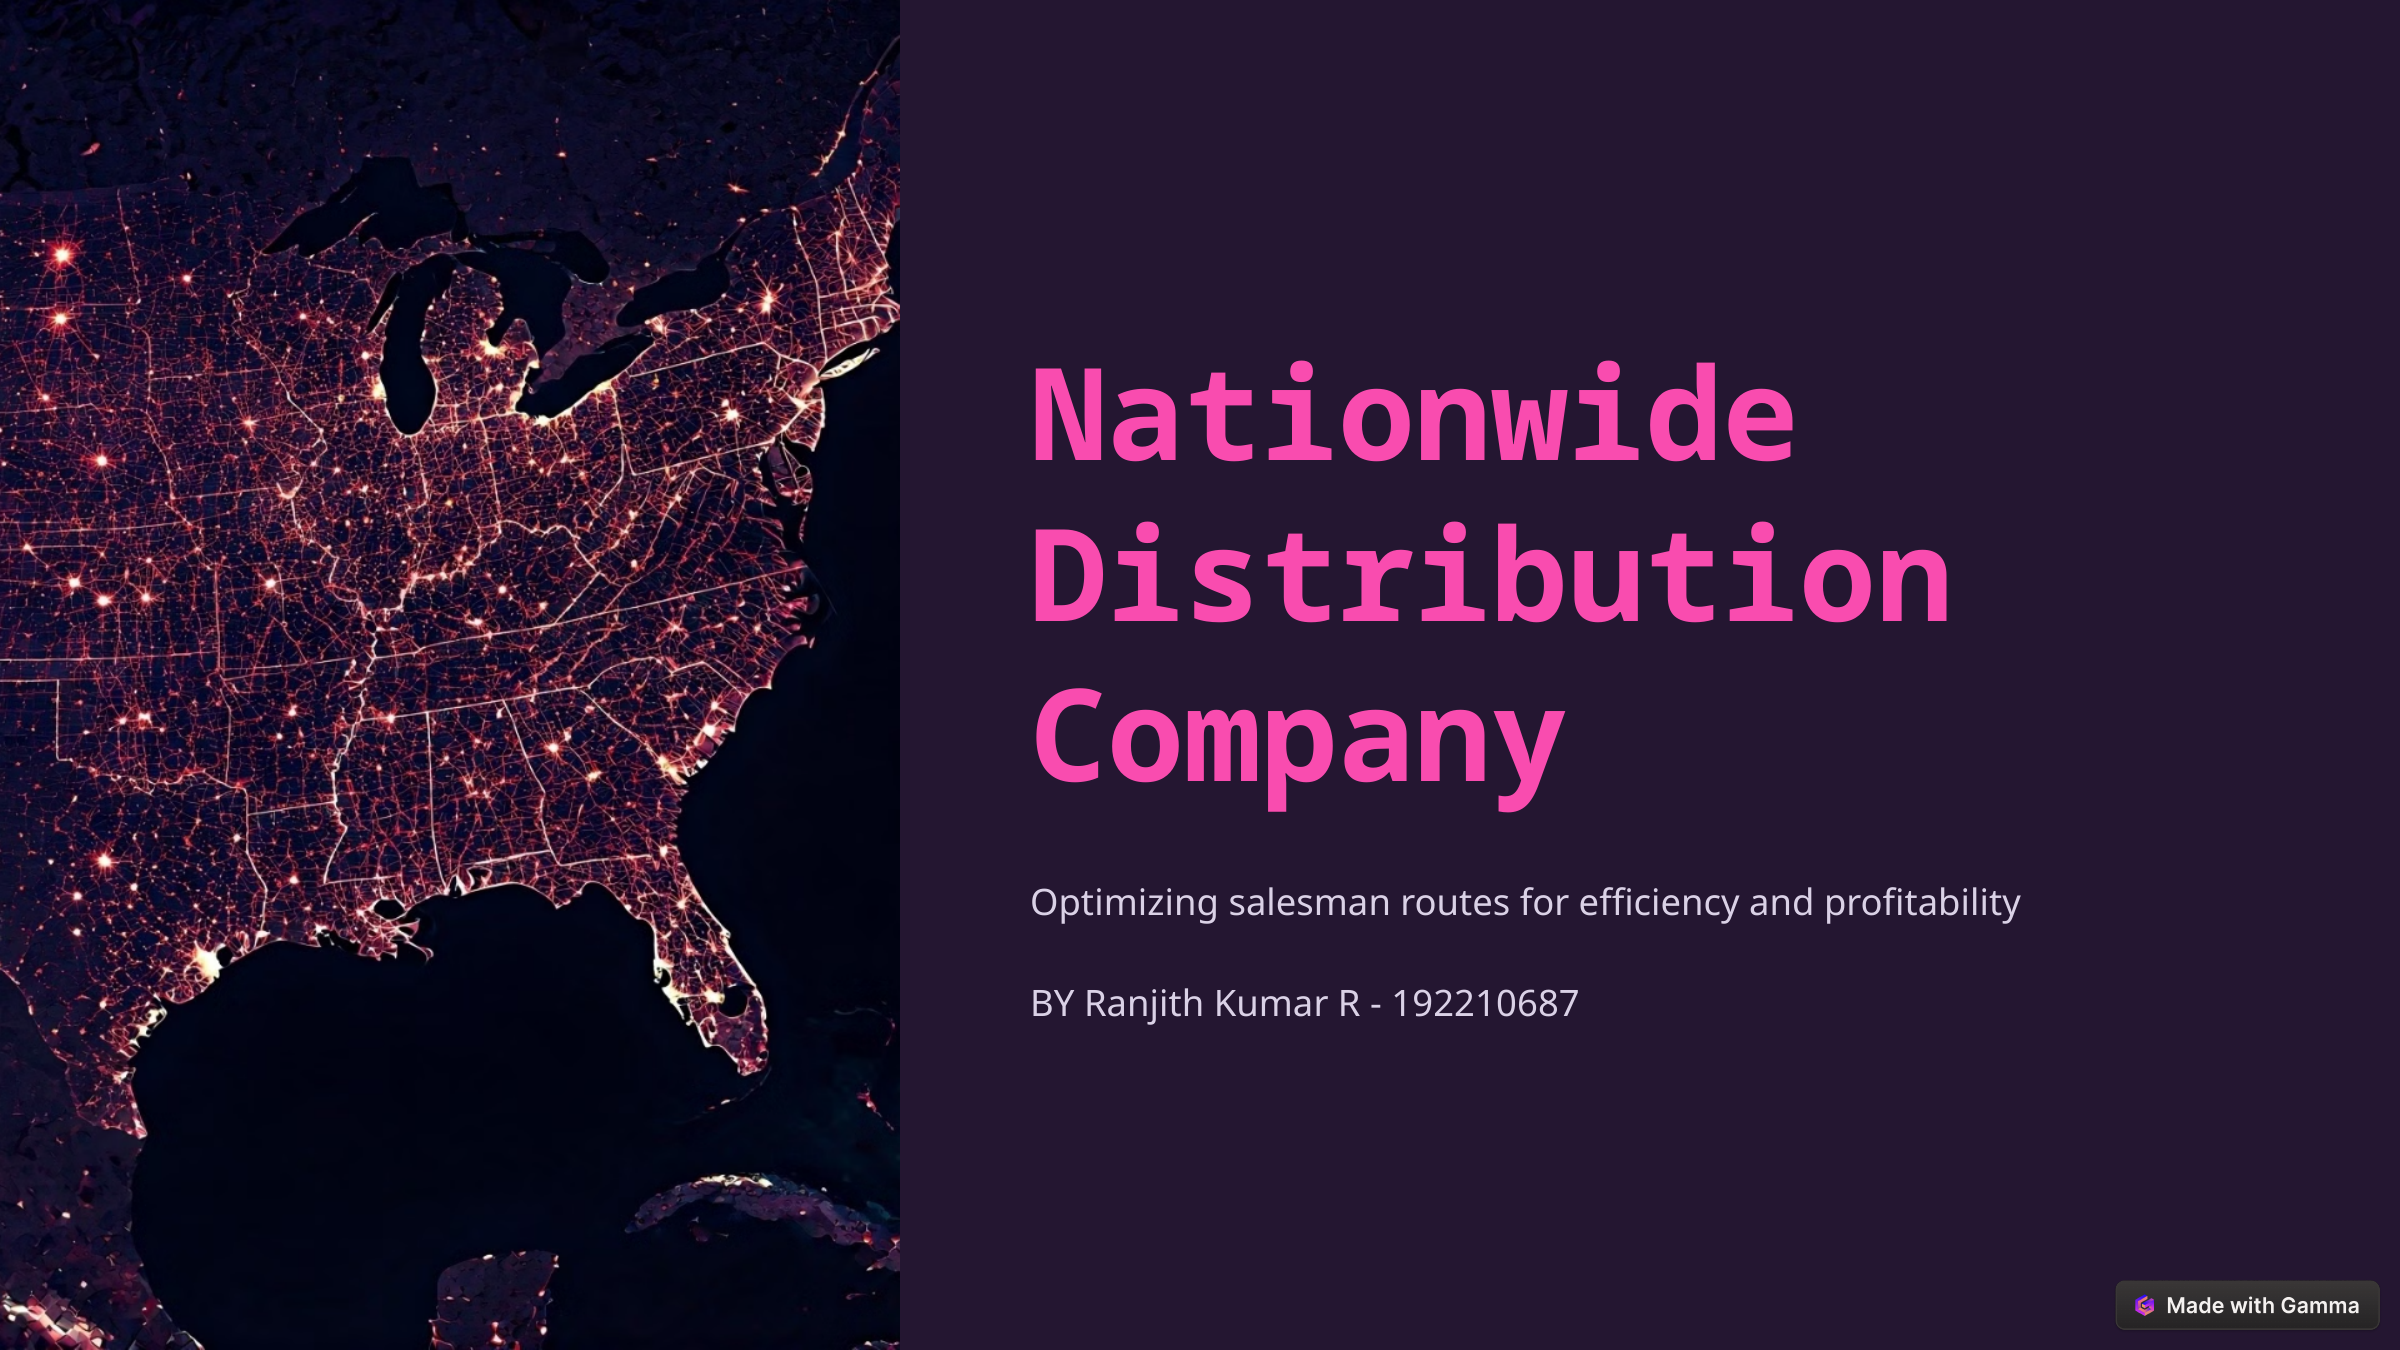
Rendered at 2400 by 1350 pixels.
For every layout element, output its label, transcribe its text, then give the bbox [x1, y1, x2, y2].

text_box Nationwide Distribution Company [1030, 325, 2270, 808]
text_box BY Ranjith Kumar R - 192210687 [1030, 964, 2270, 1024]
text_box Optimizing salesman routes for efficiency and profitability [1030, 863, 2270, 923]
picture [2106, 1271, 2389, 1339]
picture [0, 0, 900, 1350]
